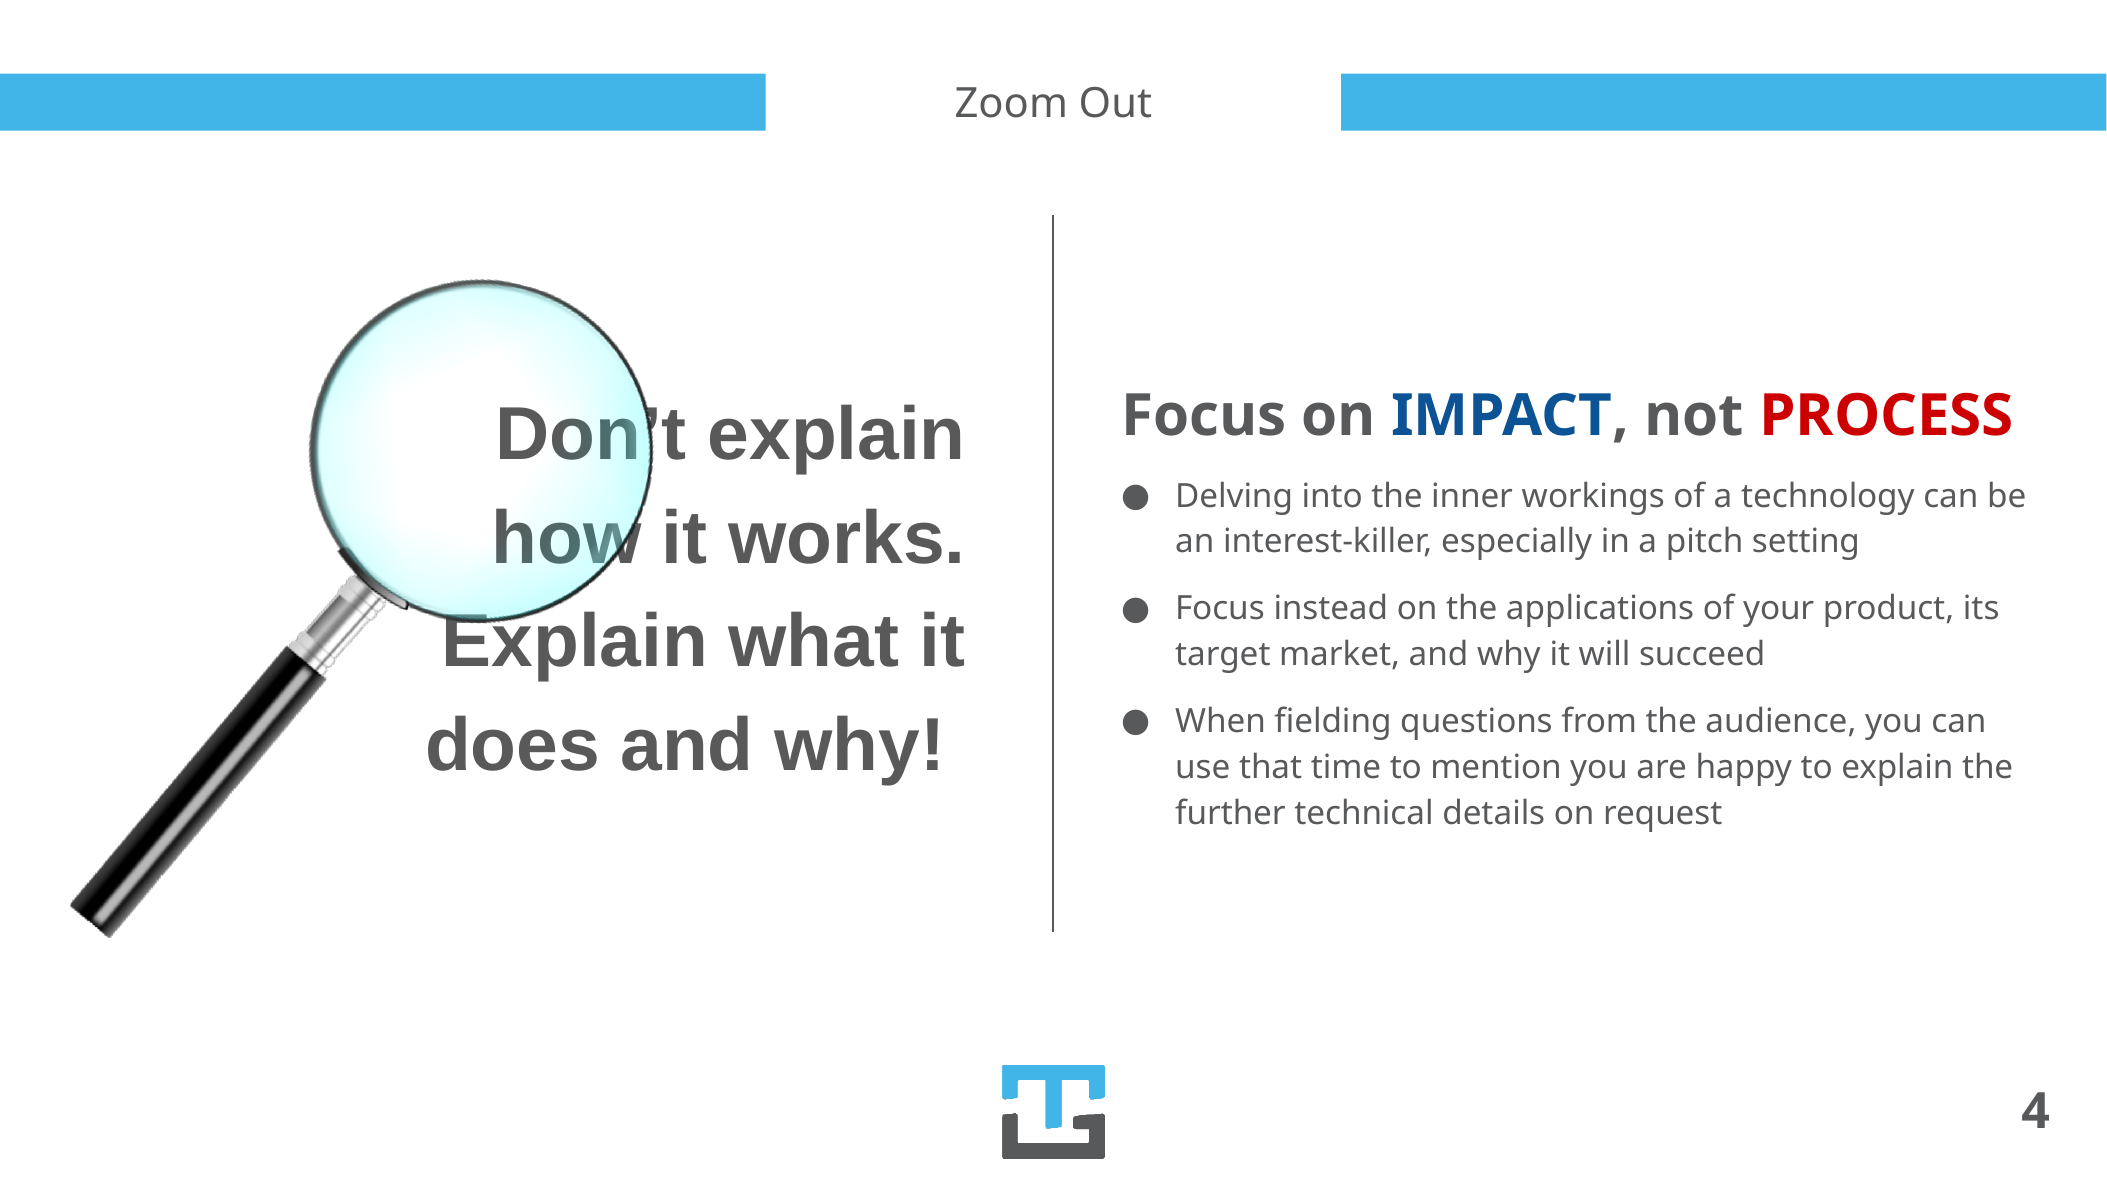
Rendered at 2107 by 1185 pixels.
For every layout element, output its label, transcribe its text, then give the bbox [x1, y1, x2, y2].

picture [11, 217, 744, 1036]
text_box Focus on IMPACT, not PROCESS Delving into the inner workings of a technology can be an interest-killer, especially in a pitch setting Focus instead on the applications of your product, its target market, and why it will succeed When fielding questions from the audience, you can use that time to mention you are happy to explain the further technical details on request [1085, 362, 2050, 890]
picture [965, 1065, 1141, 1161]
title Zoom Out [765, 60, 1341, 141]
text_box Don’t explain how it works. Explain what it does and why! [492, 277, 982, 855]
